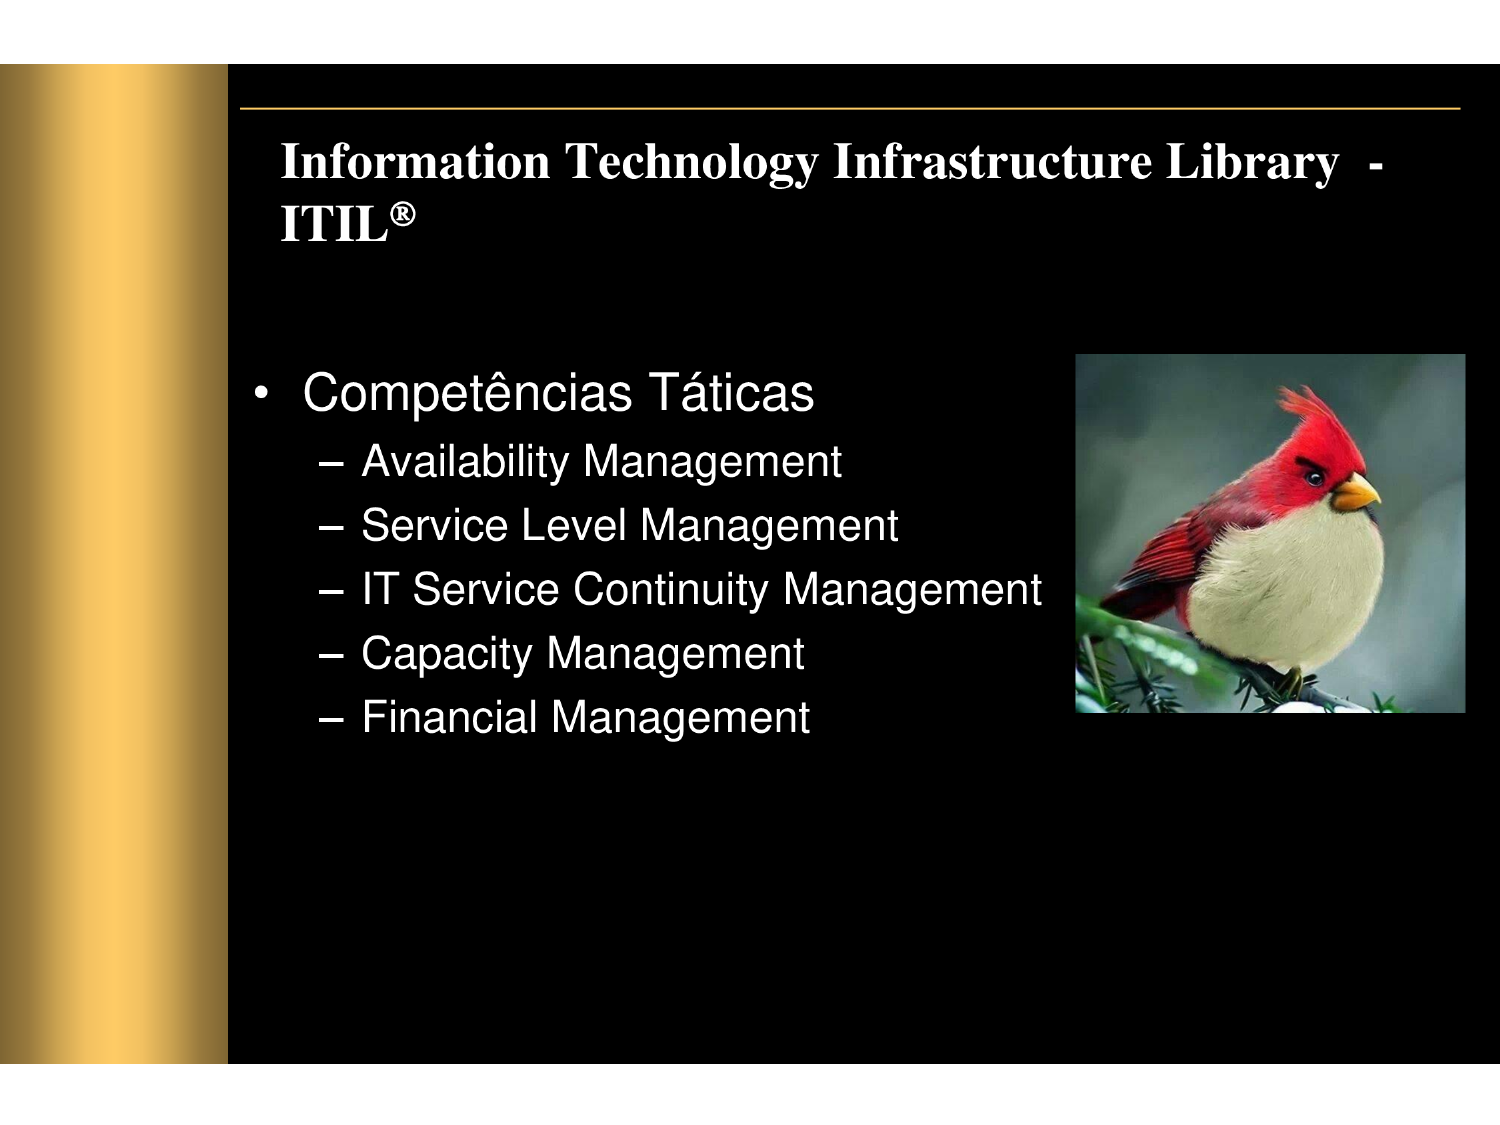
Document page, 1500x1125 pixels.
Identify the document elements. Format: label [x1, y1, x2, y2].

picture [0, 63, 1500, 1065]
